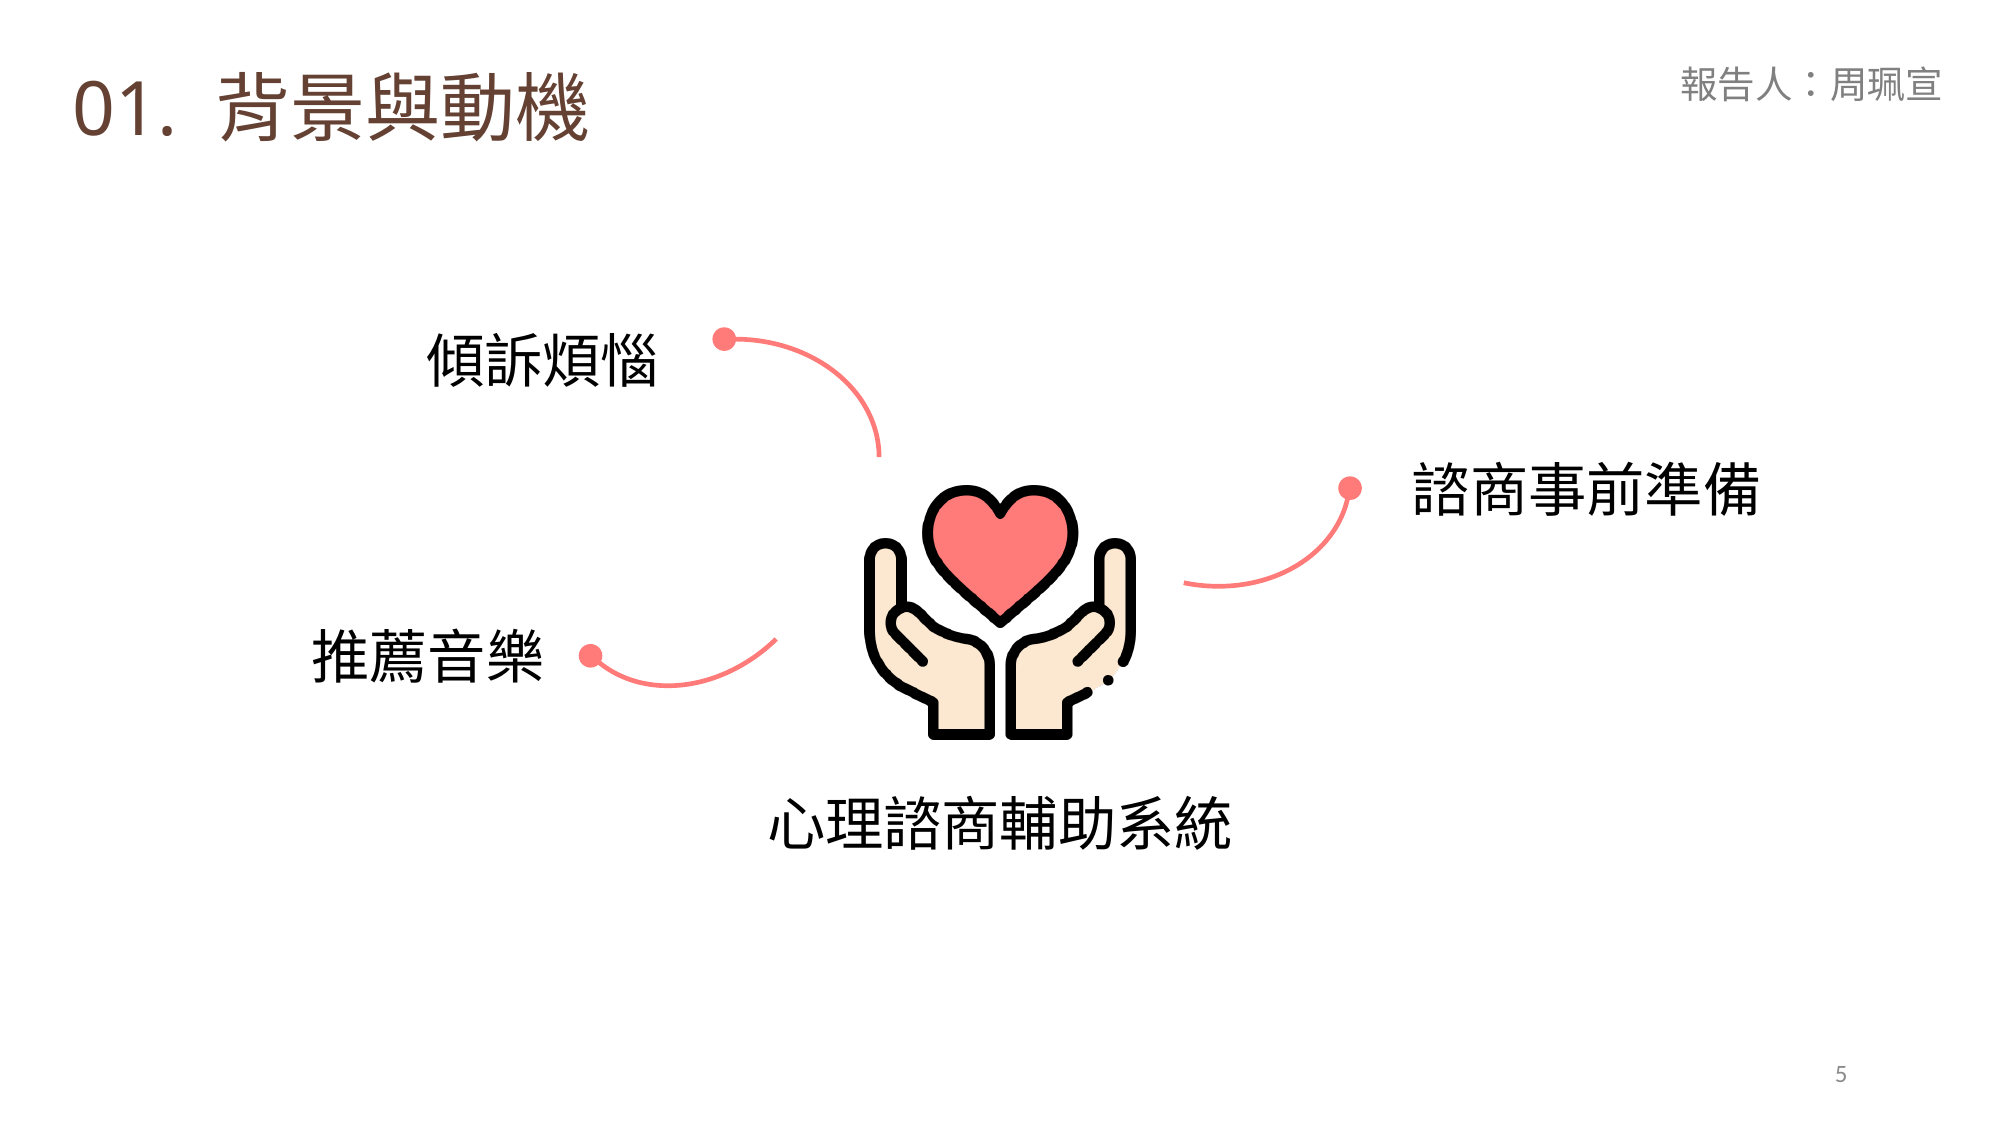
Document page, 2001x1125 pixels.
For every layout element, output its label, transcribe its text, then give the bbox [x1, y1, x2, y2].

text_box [1063, 349, 1779, 586]
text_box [742, 476, 1258, 866]
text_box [296, 436, 838, 699]
text_box 報告人：周珮宣 [1665, 53, 1958, 114]
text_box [409, 246, 880, 575]
slide_number 5 [1412, 1042, 1863, 1103]
text_box 01. 背景與動機 [57, 53, 606, 159]
